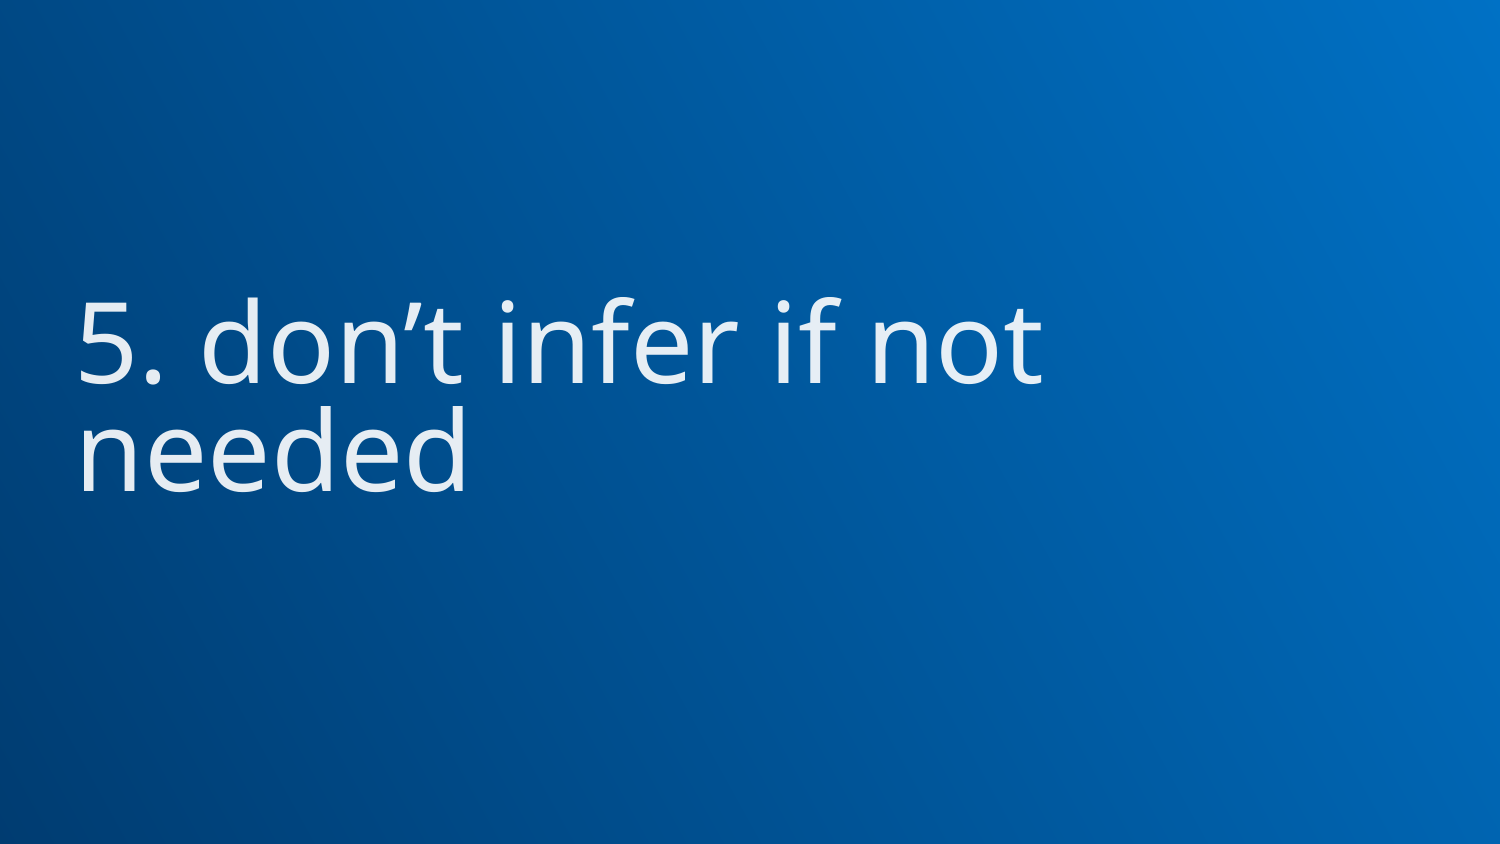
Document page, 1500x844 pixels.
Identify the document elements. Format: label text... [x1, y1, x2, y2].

title 5. don’t infer if not needed [74, 345, 1350, 514]
